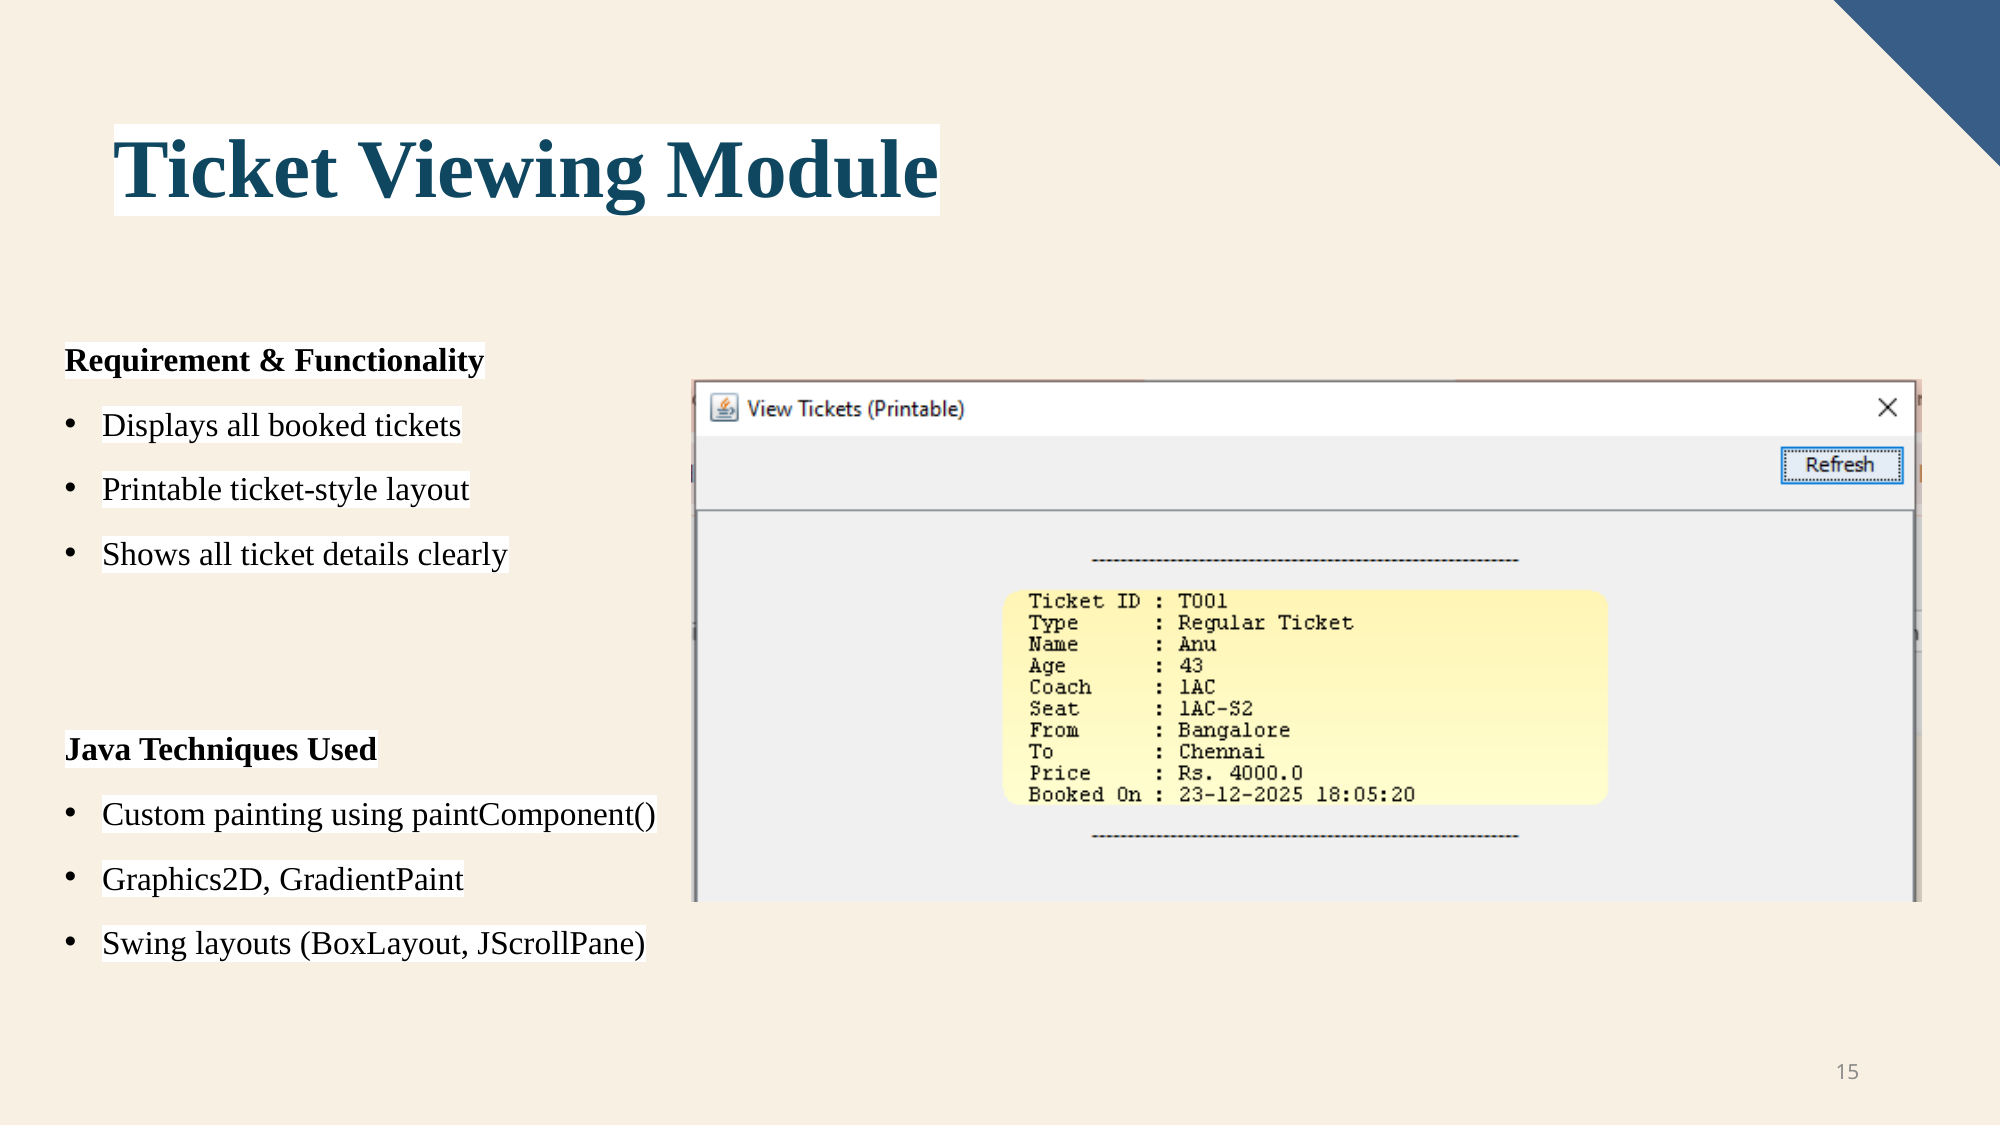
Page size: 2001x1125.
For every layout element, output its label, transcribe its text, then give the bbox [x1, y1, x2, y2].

picture [691, 379, 1922, 902]
slide_number 15 [1799, 1042, 1875, 1103]
text_box Ticket Viewing Module [98, 107, 1567, 223]
list Requirement & Functionality Displays all booked tickets Printable ticket-style layout Shows all ticket details clearly Java Techniques Used Custom painting using paintComponent() Graphics2D, GradientPaint Swing layouts (BoxLayout, JScrollPane) [49, 330, 999, 1125]
